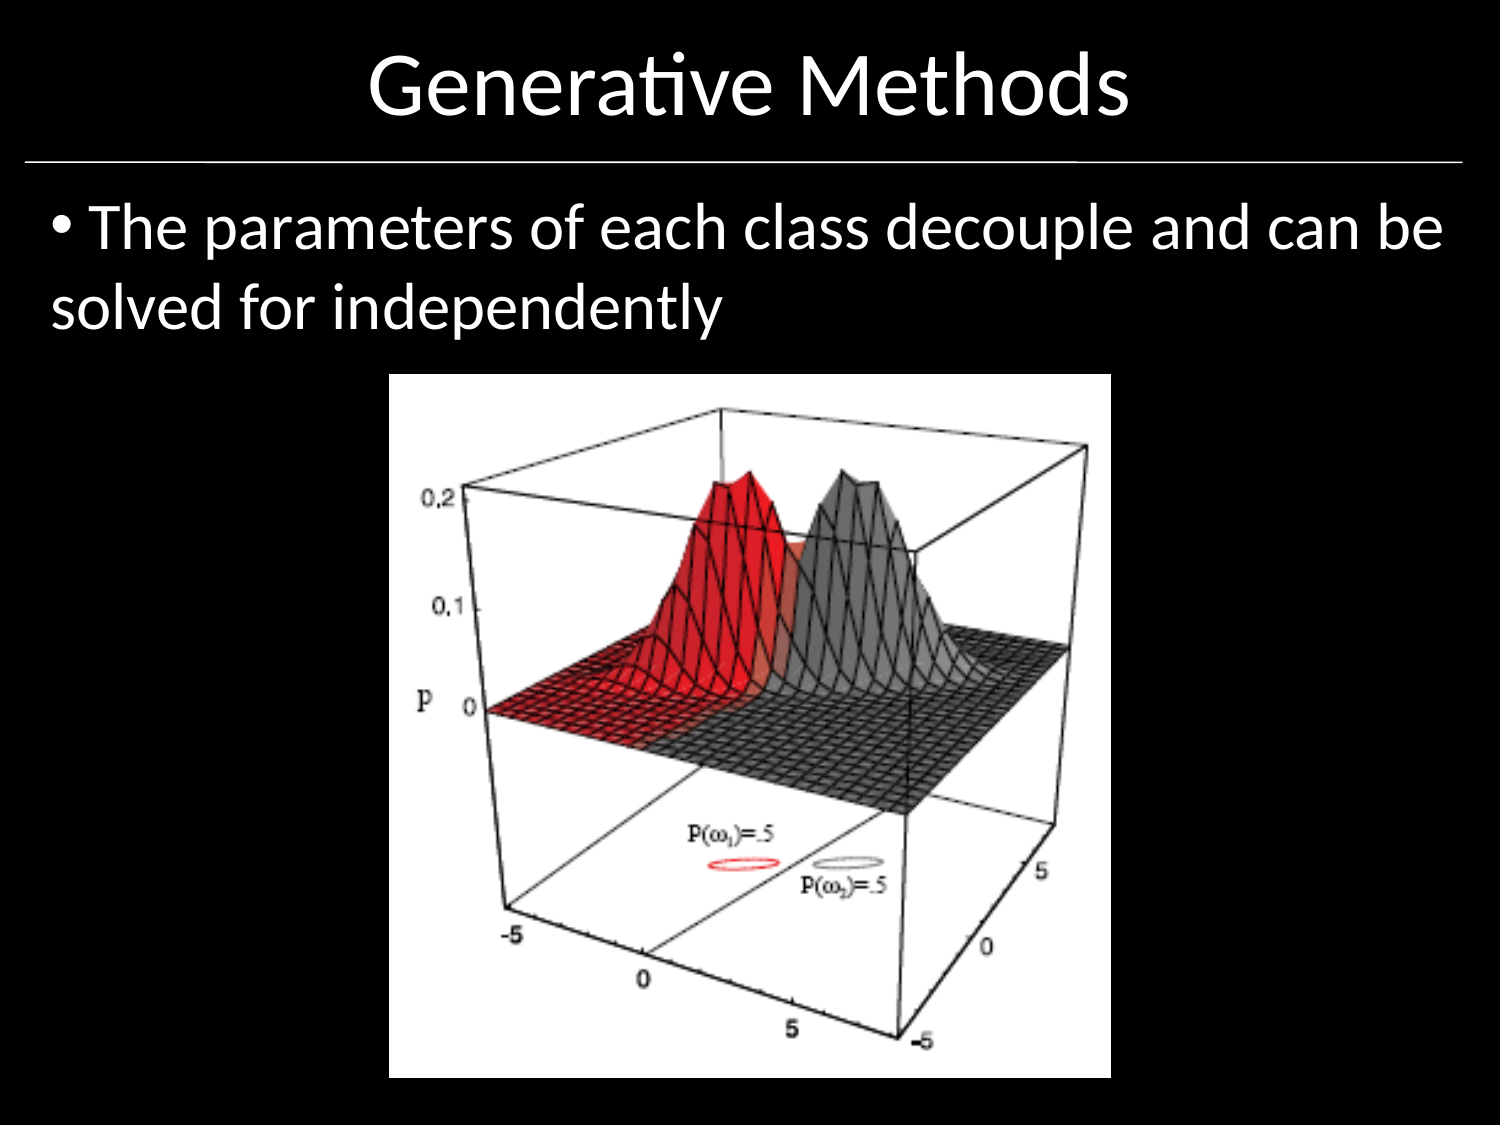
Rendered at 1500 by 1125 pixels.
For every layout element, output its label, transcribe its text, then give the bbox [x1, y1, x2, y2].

picture [389, 374, 1111, 1079]
text_box The parameters of each class decouple and can be solved for independently [35, 175, 1500, 1090]
title Generative Methods [0, 14, 1500, 144]
